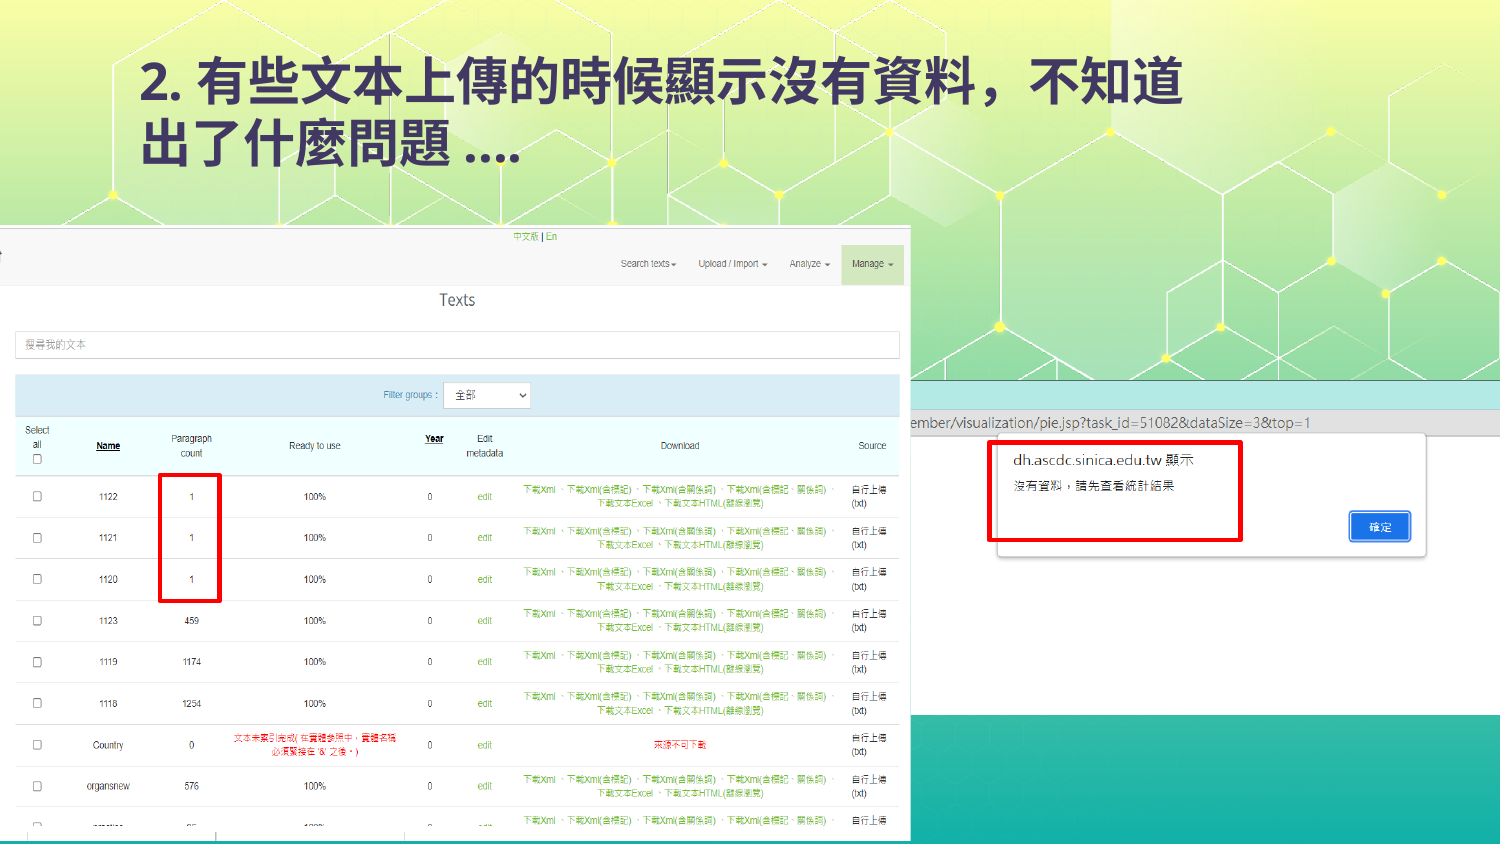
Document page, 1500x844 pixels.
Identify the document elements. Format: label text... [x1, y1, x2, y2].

picture [0, 0, 1500, 844]
text_box 2.有些文本上傳的時候顯示沒有資料，不知道出了什麼問題.... [124, 33, 1224, 224]
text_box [0, 225, 911, 841]
